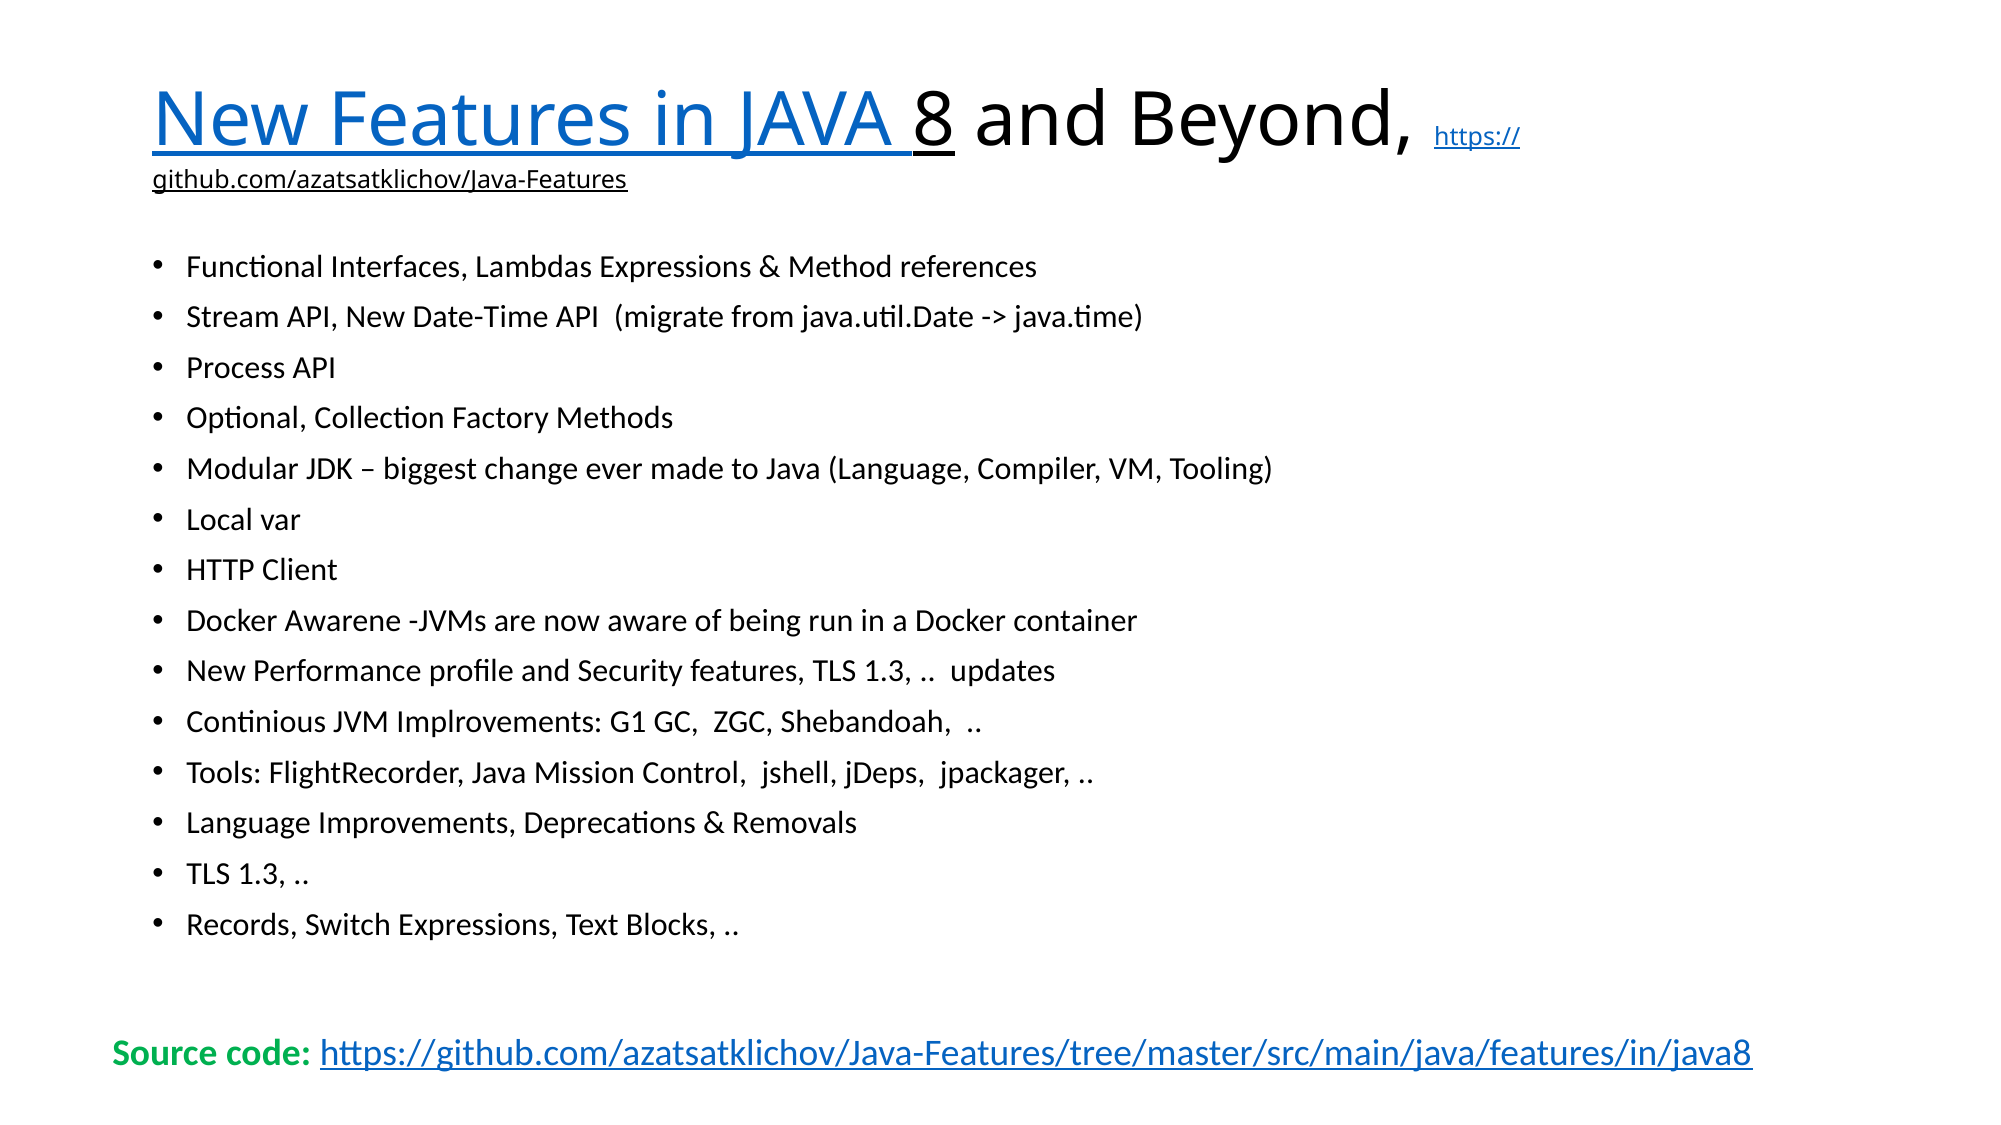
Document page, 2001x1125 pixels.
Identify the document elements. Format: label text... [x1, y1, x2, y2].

list Functional Interfaces, Lambdas Expressions & Method references Stream API, New Date-Time API (migrate from java.util.Date -> java.time) Process API Optional, Collection Factory Methods Modular JDK – biggest change ever made to Java (Language, Compiler, VM, Tooling) Local var HTTP Client Docker Awarene -JVMs are now aware of being run in a Docker container New Performance profile and Security features, TLS 1.3, .. updates Continious JVM Implrovements: G1 GC, ZGC, Shebandoah, .. Tools: FlightRecorder, Java Mission Control, jshell, jDeps, jpackager, .. Language Improvements, Deprecations & Removals TLS 1.3, .. Records, Switch Expressions, Text Blocks, .. [137, 241, 1973, 956]
title New Features in JAVA 8 and Beyond, https://github.com/azatsatklichov/Java-Features [137, 24, 1924, 241]
text_box Source code: https://github.com/azatsatklichov/Java-Features/tree/master/src/main/java/features/in/java8 [97, 1020, 1880, 1080]
